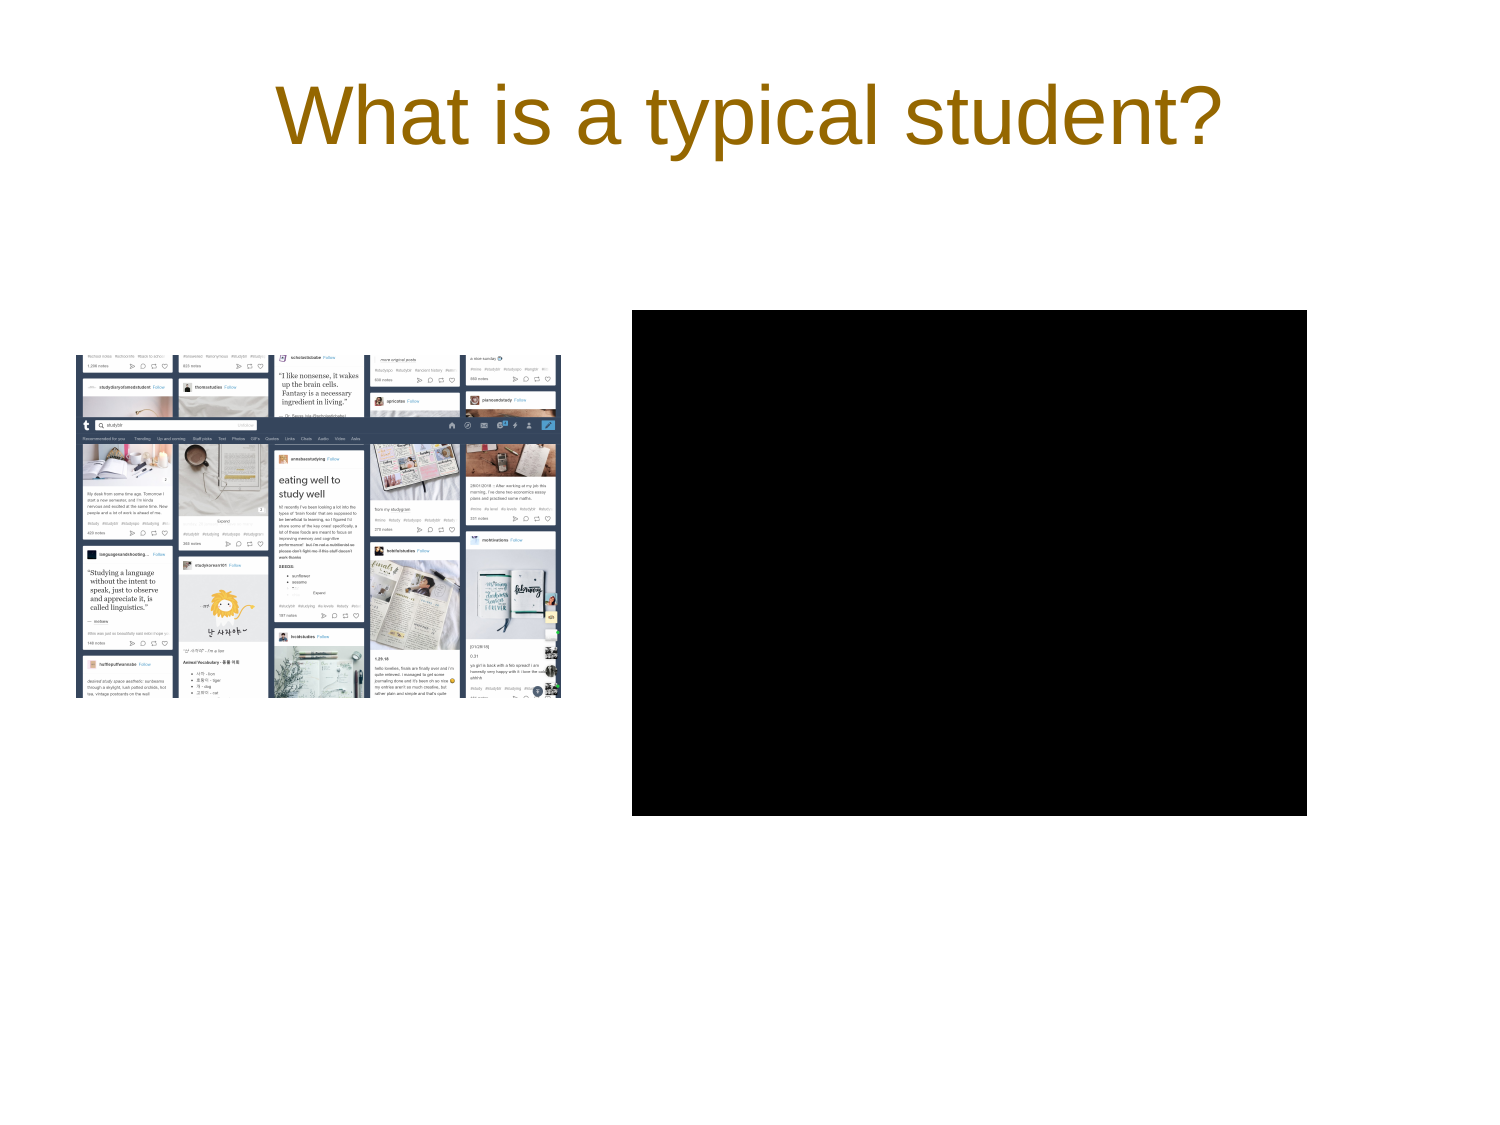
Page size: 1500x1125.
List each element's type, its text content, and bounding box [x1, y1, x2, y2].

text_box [631, 309, 1308, 817]
picture [76, 355, 562, 699]
title What is a typical student? [112, 62, 1388, 169]
